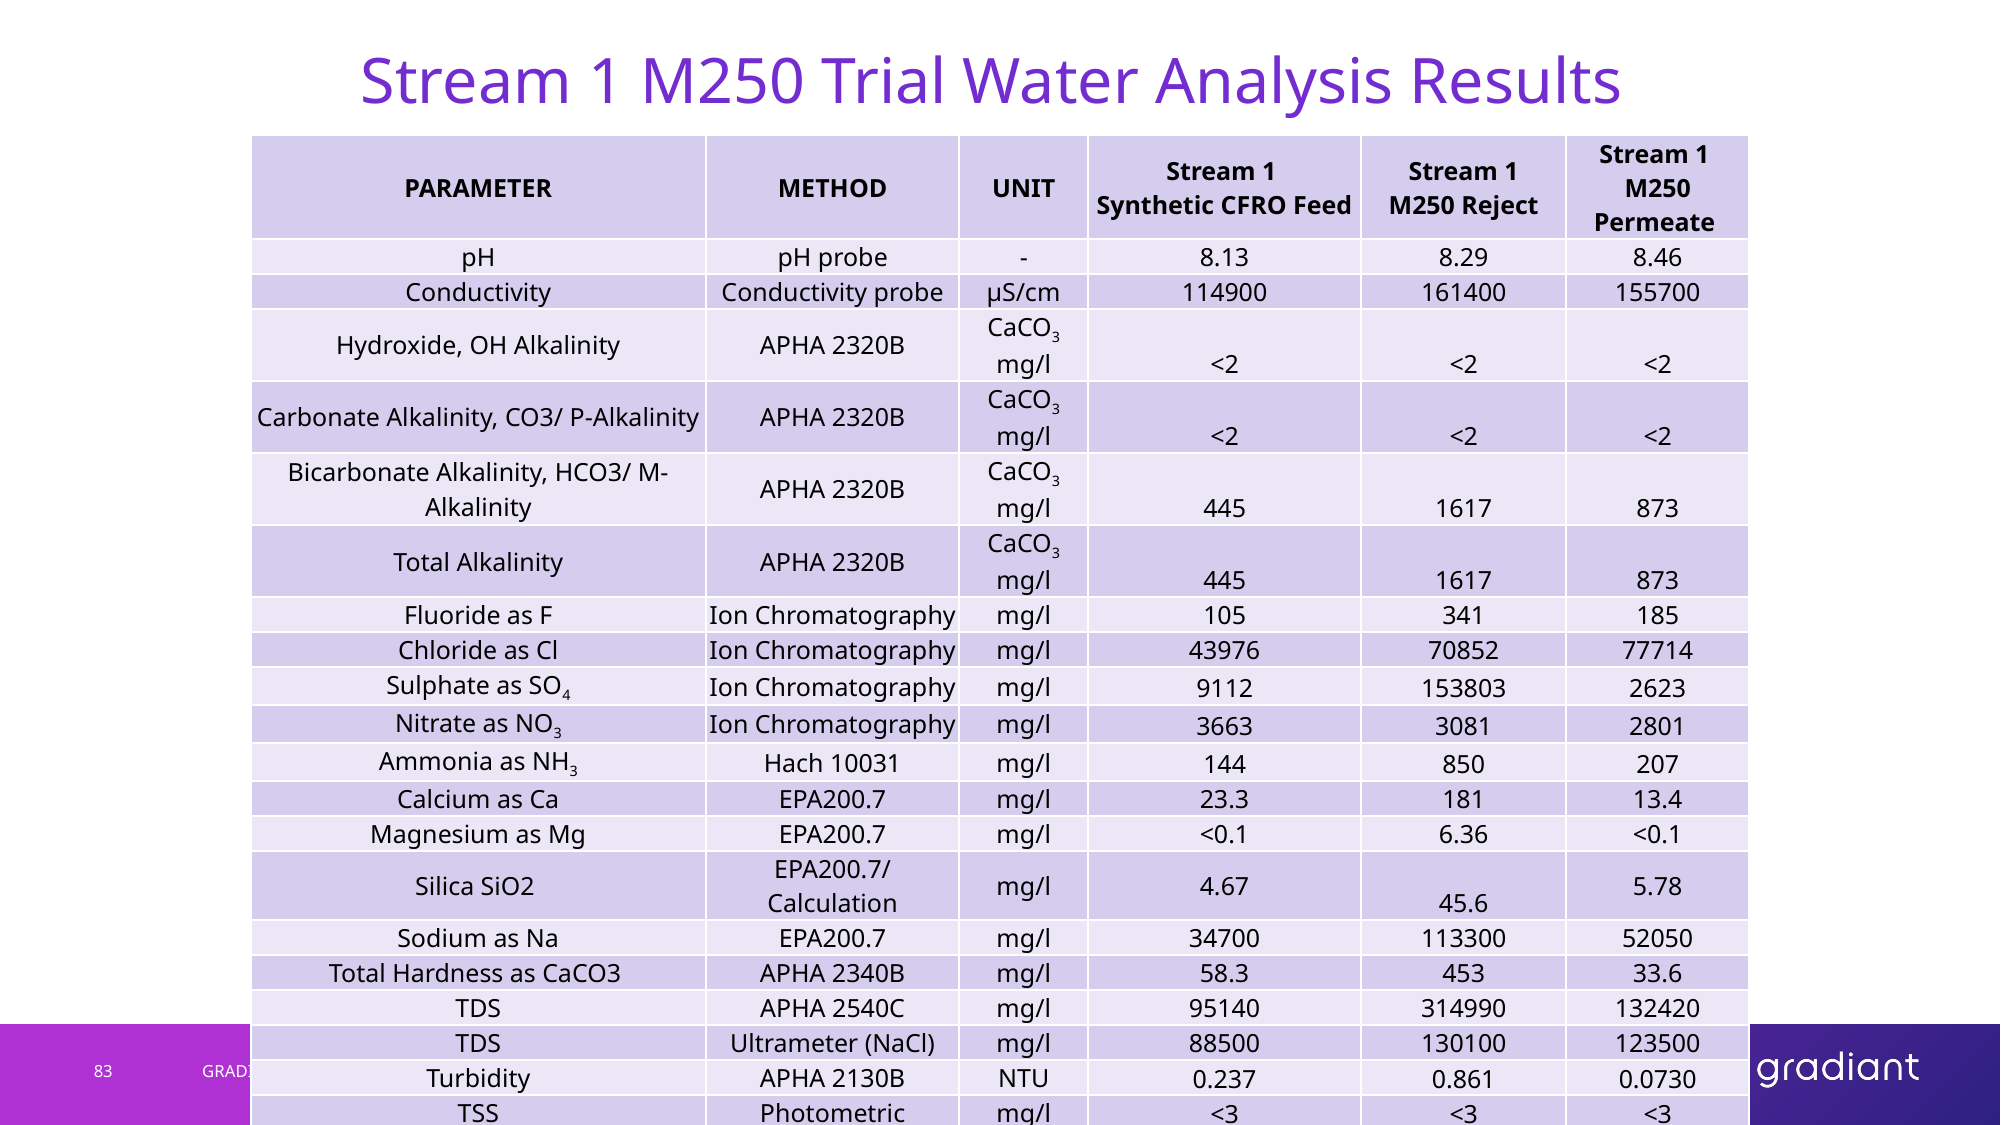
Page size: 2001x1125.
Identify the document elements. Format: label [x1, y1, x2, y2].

table_cell [1362, 921, 1565, 954]
table_cell [1362, 744, 1565, 780]
table_header [252, 136, 705, 238]
table_cell [707, 921, 958, 954]
table_cell [1089, 240, 1360, 273]
table_cell [1089, 817, 1360, 850]
table_cell [707, 240, 958, 273]
table_cell [1089, 310, 1360, 380]
table_cell [252, 744, 705, 780]
table_cell [707, 706, 958, 742]
table_header [1567, 136, 1748, 238]
table_header [960, 161, 1087, 238]
table_cell [1362, 240, 1565, 273]
table_cell [1567, 991, 1748, 1024]
table_cell [1362, 382, 1565, 452]
table_cell [707, 782, 958, 815]
table_cell [252, 852, 705, 919]
table_cell [707, 382, 958, 452]
table_cell [1089, 782, 1360, 815]
text_box [320, 0, 1680, 161]
table_cell [707, 633, 958, 666]
table_cell [1362, 310, 1565, 380]
table_cell [707, 1026, 958, 1059]
table_cell [252, 240, 705, 273]
table_cell [252, 817, 705, 850]
table_header [1089, 161, 1360, 238]
table_cell [960, 817, 1087, 850]
table_cell [1089, 668, 1360, 704]
table_cell [1362, 1026, 1565, 1059]
table_cell [707, 817, 958, 850]
table_cell [960, 310, 1087, 380]
table_cell [1567, 1061, 1748, 1094]
table_cell [960, 706, 1087, 742]
table_cell [1567, 817, 1748, 850]
table_cell [960, 454, 1087, 524]
table_cell [252, 956, 705, 989]
table_cell [960, 382, 1087, 452]
table_cell [1362, 991, 1565, 1024]
table_cell [1089, 633, 1360, 666]
table_cell [707, 598, 958, 631]
table_cell [1089, 991, 1360, 1024]
table_cell [1567, 526, 1748, 596]
table_cell [1089, 744, 1360, 780]
footer [187, 1042, 250, 1103]
table_cell [960, 668, 1087, 704]
table_cell [1567, 744, 1748, 780]
table_cell [252, 991, 705, 1024]
table_cell [960, 1096, 1087, 1125]
table_cell [1089, 921, 1360, 954]
table_cell [252, 782, 705, 815]
table_cell [707, 956, 958, 989]
table_cell [252, 706, 705, 742]
picture [1750, 1043, 1919, 1096]
table_cell [707, 1096, 958, 1125]
table_cell [960, 1026, 1087, 1059]
table_cell [1567, 782, 1748, 815]
table_cell [1362, 526, 1565, 596]
table_cell [1567, 668, 1748, 704]
table_cell [1089, 1096, 1360, 1125]
table_cell [960, 744, 1087, 780]
table_cell [1362, 706, 1565, 742]
table_cell [1089, 598, 1360, 631]
table_cell [960, 991, 1087, 1024]
table_cell [960, 852, 1087, 919]
table_cell [1362, 1061, 1565, 1094]
table_cell [1567, 706, 1748, 742]
table_cell [1089, 956, 1360, 989]
table_cell [960, 921, 1087, 954]
table_cell [1362, 852, 1565, 919]
table_header [707, 161, 958, 238]
table_cell [252, 526, 705, 596]
table_cell [960, 240, 1087, 273]
table_cell [1089, 852, 1360, 919]
table_cell [1362, 454, 1565, 524]
table_cell [1567, 852, 1748, 919]
table_cell [707, 310, 958, 380]
table_cell [1567, 1096, 1748, 1125]
table_cell [960, 598, 1087, 631]
table_cell [1567, 921, 1748, 954]
table_cell [1362, 668, 1565, 704]
table_cell [252, 1061, 705, 1094]
table_header [1362, 161, 1565, 238]
table_cell [1362, 633, 1565, 666]
table_cell [1362, 956, 1565, 989]
table_cell [960, 956, 1087, 989]
table_cell [252, 598, 705, 631]
table_cell [252, 275, 705, 308]
table_cell [960, 1061, 1087, 1094]
table_cell [707, 454, 958, 524]
table_cell [707, 1061, 958, 1094]
table_cell [1567, 956, 1748, 989]
table_cell [1089, 706, 1360, 742]
table_cell [252, 668, 705, 704]
table_cell [252, 454, 705, 524]
table_cell [960, 526, 1087, 596]
table_cell [252, 921, 705, 954]
table_cell [1362, 275, 1565, 308]
table_cell [960, 275, 1087, 308]
table_cell [1567, 598, 1748, 631]
table_cell [707, 275, 958, 308]
table_cell [1567, 633, 1748, 666]
slide_number [78, 1042, 187, 1103]
table_cell [1567, 1026, 1748, 1059]
table_cell [1567, 382, 1748, 452]
table_cell [1089, 275, 1360, 308]
table_cell [1567, 275, 1748, 308]
table_cell [1362, 598, 1565, 631]
table_cell [1089, 1026, 1360, 1059]
table_cell [707, 852, 958, 919]
table_cell [707, 991, 958, 1024]
table_cell [1089, 382, 1360, 452]
table_cell [1089, 1061, 1360, 1094]
table_cell [1362, 782, 1565, 815]
table_cell [252, 382, 705, 452]
table_cell [1089, 526, 1360, 596]
table_cell [1567, 454, 1748, 524]
table_cell [1567, 310, 1748, 380]
table_cell [1567, 240, 1748, 273]
table_cell [252, 1096, 705, 1125]
table_cell [960, 782, 1087, 815]
table_cell [252, 310, 705, 380]
table_cell [960, 633, 1087, 666]
table_cell [1362, 1096, 1565, 1125]
table_cell [707, 668, 958, 704]
table_cell [707, 526, 958, 596]
table_cell [252, 1026, 705, 1059]
table_cell [1362, 817, 1565, 850]
table_cell [252, 633, 705, 666]
table_cell [1089, 454, 1360, 524]
table_cell [707, 744, 958, 780]
